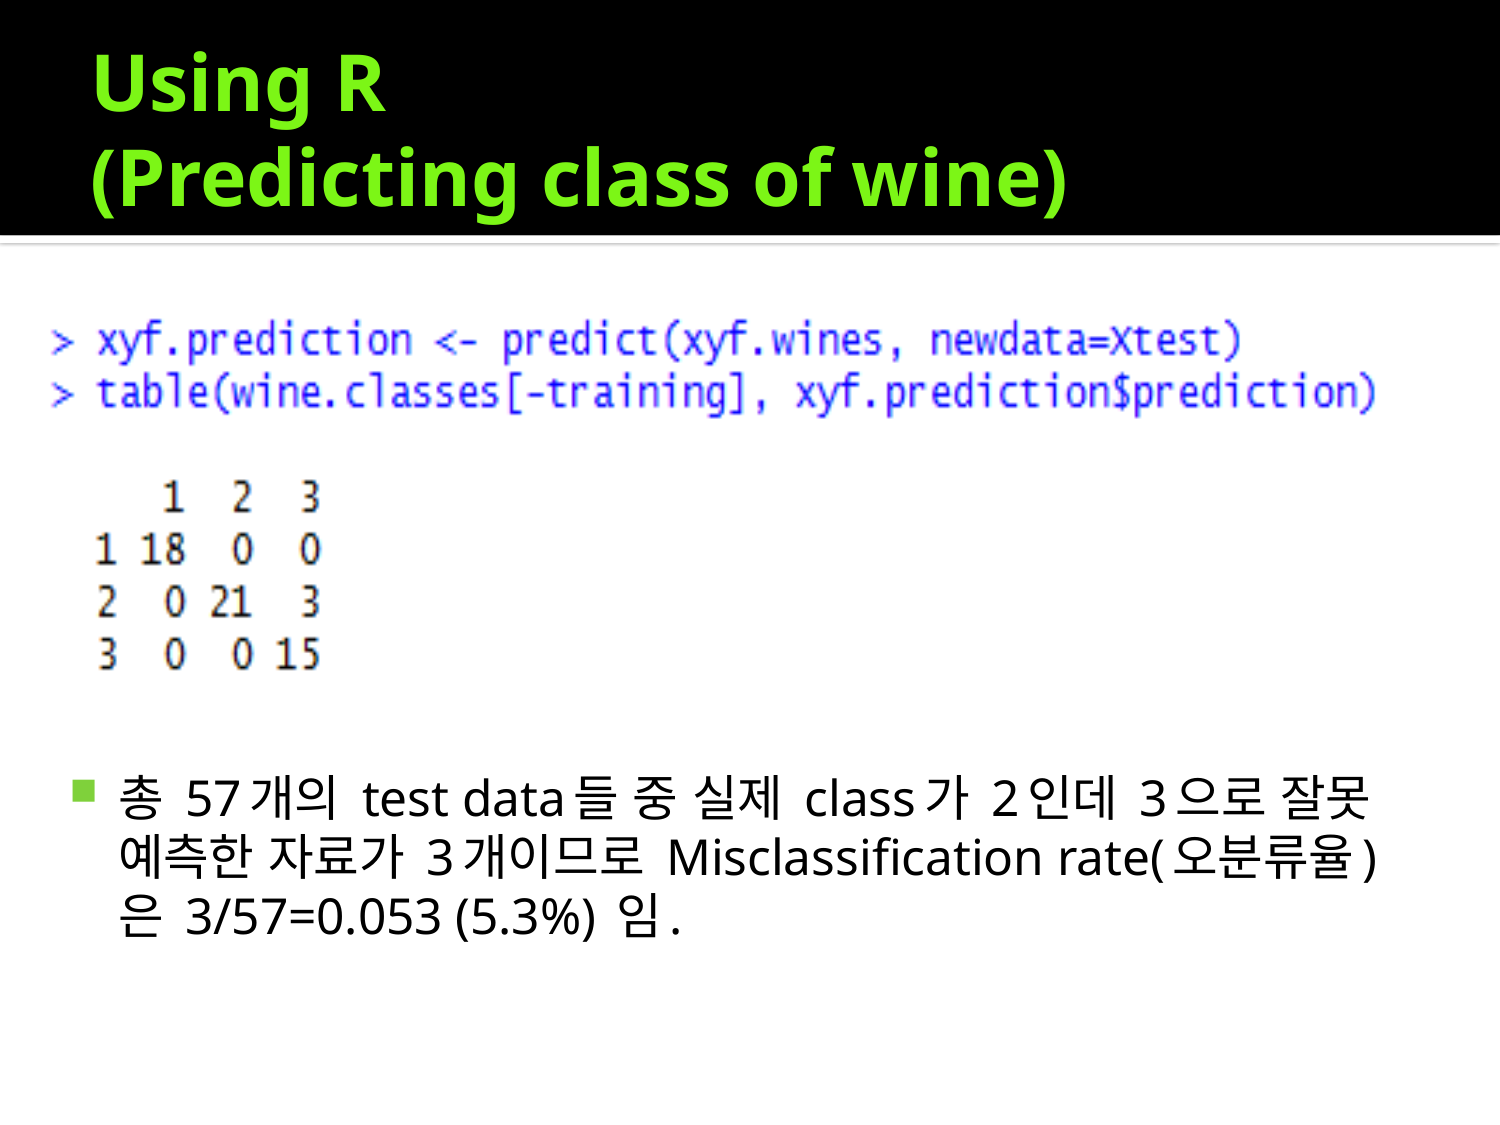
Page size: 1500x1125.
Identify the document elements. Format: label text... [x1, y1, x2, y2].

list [41, 314, 1423, 681]
list 총 57개의 test data들 중 실제 class가 2인데 3으로 잘못 예측한 자료가 3개이므로 Misclassification rate(오분류율)은 3/57=0.053 (5.3%) 임. [41, 751, 1425, 953]
title Using R (Predicting class of wine) [75, 24, 1425, 231]
